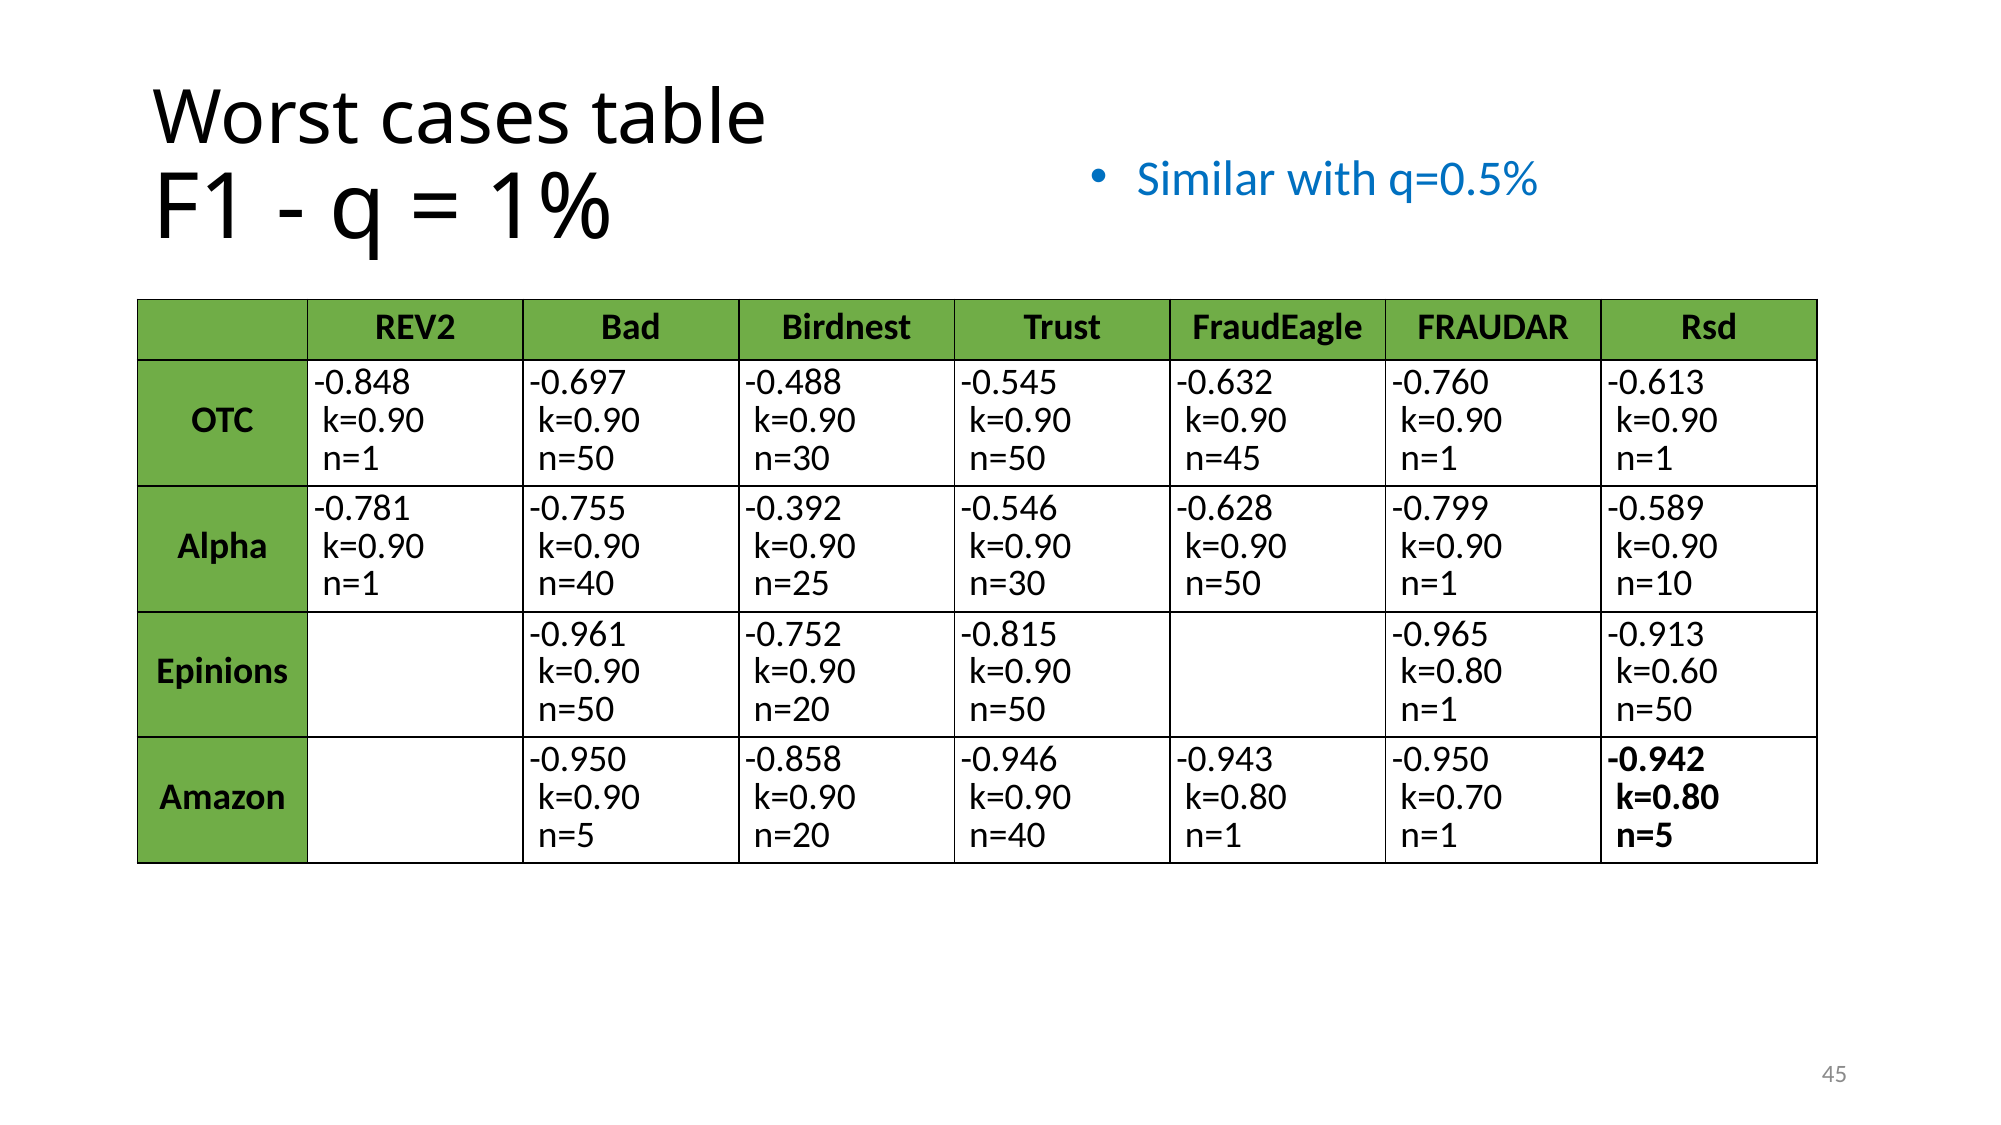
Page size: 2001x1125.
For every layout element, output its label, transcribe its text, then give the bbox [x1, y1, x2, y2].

table_cell [1171, 613, 1385, 736]
table_cell -0.913 k=0.60 n=50 [1602, 613, 1816, 736]
table_cell -0.858 k=0.90 n=20 [740, 738, 954, 862]
table_cell -0.632 k=0.90 n=45 [1171, 361, 1385, 485]
table_cell -0.799 k=0.90 n=1 [1386, 487, 1600, 611]
table_cell [308, 613, 522, 736]
table_header Rsd [1602, 300, 1816, 359]
table_cell Amazon [138, 738, 307, 862]
table_cell -0.965 k=0.80 n=1 [1386, 613, 1600, 736]
table_cell -0.848 k=0.90 n=1 [308, 361, 522, 485]
table_header FraudEagle [1171, 300, 1385, 359]
table_header FRAUDAR [1386, 300, 1600, 359]
table_cell OTC [138, 361, 307, 485]
table_cell -0.752 k=0.90 n=20 [740, 613, 954, 736]
table_cell -0.589 k=0.90 n=10 [1602, 487, 1816, 611]
table_cell [308, 738, 522, 862]
table_cell -0.961 k=0.90 n=50 [524, 613, 738, 736]
table_cell -0.760 k=0.90 n=1 [1386, 361, 1600, 485]
table_header Trust [955, 300, 1169, 359]
table_cell -0.546 k=0.90 n=30 [955, 487, 1169, 611]
text_box Similar with q=0.5% [1075, 138, 1554, 213]
table_cell -0.755 k=0.90 n=40 [524, 487, 738, 611]
table_cell -0.545 k=0.90 n=50 [955, 361, 1169, 485]
title Worst cases table F1 - q = 1% [137, 59, 1863, 278]
table_header Bad [524, 300, 738, 359]
table_cell -0.781 k=0.90 n=1 [308, 487, 522, 611]
table_cell -0.392 k=0.90 n=25 [740, 487, 954, 611]
table_header Birdnest [740, 300, 954, 359]
slide_number 45 [1412, 1042, 1863, 1103]
table_cell Epinions [138, 613, 307, 736]
table_cell -0.950 k=0.90 n=5 [524, 738, 738, 862]
table_cell -0.488 k=0.90 n=30 [740, 361, 954, 485]
table_cell -0.628 k=0.90 n=50 [1171, 487, 1385, 611]
table_cell -0.950 k=0.70 n=1 [1386, 738, 1600, 862]
table_header [138, 300, 307, 359]
table_cell -0.943 k=0.80 n=1 [1171, 738, 1385, 862]
table_cell -0.697 k=0.90 n=50 [524, 361, 738, 485]
table_cell -0.946 k=0.90 n=40 [955, 738, 1169, 862]
table_cell Alpha [138, 487, 307, 611]
table_header REV2 [308, 300, 522, 359]
table_cell -0.815 k=0.90 n=50 [955, 613, 1169, 736]
table_cell -0.942 k=0.80 n=5 [1602, 738, 1816, 862]
table_cell -0.613 k=0.90 n=1 [1602, 361, 1816, 485]
